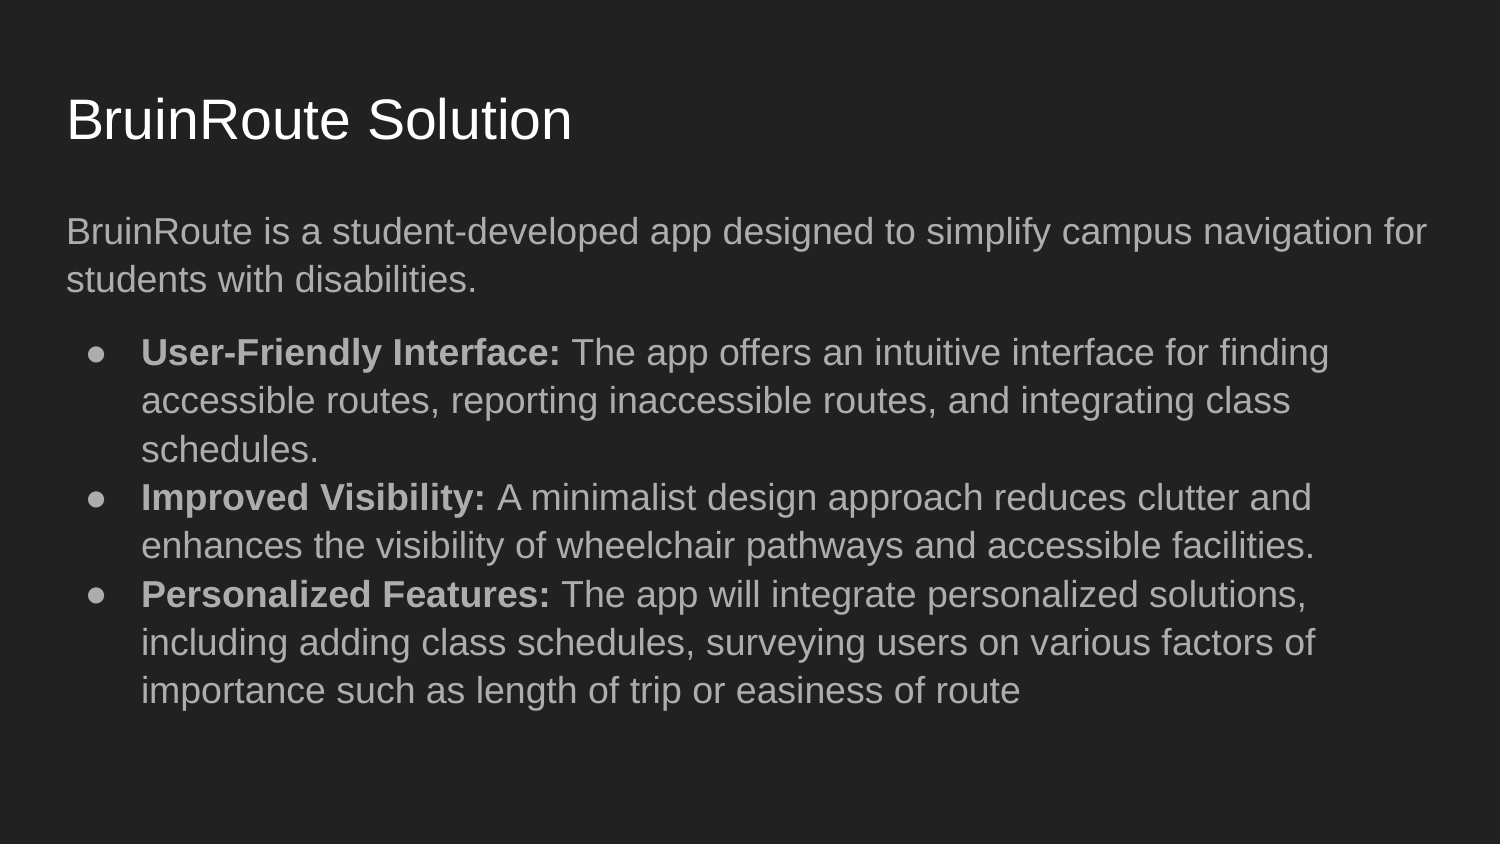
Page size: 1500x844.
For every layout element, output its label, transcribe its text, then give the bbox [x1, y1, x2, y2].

list BruinRoute is a student-developed app designed to simplify campus navigation for students with disabilities. User-Friendly Interface: The app offers an intuitive interface for finding accessible routes, reporting inaccessible routes, and integrating class schedules. Improved Visibility: A minimalist design approach reduces clutter and enhances the visibility of wheelchair pathways and accessible facilities. Personalized Features: The app will integrate personalized solutions, including adding class schedules, surveying users on various factors of importance such as length of trip or easiness of route [51, 189, 1449, 750]
title BruinRoute Solution [51, 72, 1449, 167]
